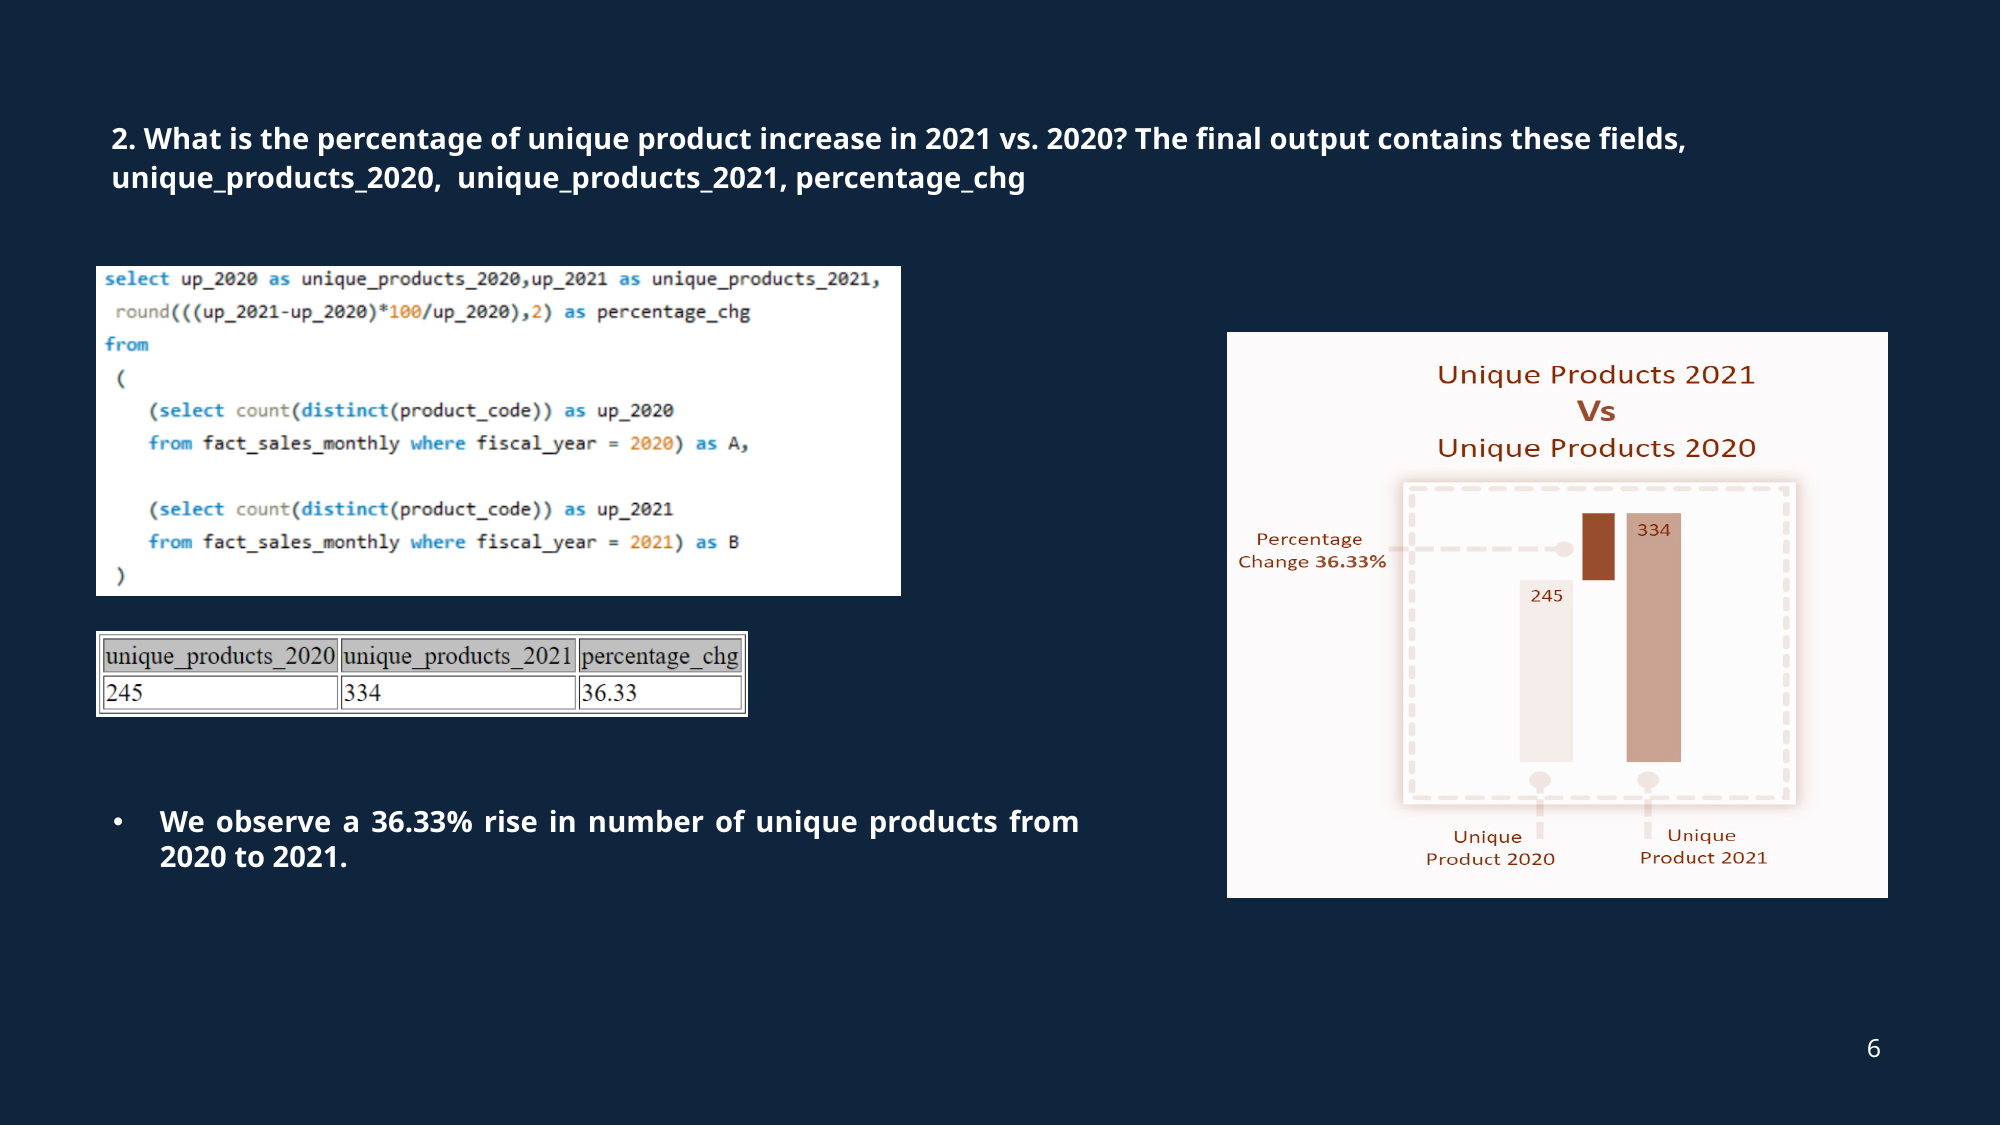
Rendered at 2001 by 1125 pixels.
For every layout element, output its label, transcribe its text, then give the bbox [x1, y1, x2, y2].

picture [96, 266, 901, 596]
title 2. What is the percentage of unique product increase in 2021 vs. 2020? The final output contains these fields, unique_products_2020, unique_products_2021, percentage_chg [96, 83, 1822, 267]
text_box 6 [1836, 1019, 1912, 1080]
picture [96, 631, 748, 717]
text_box We observe a 36.33% rise in number of unique products from 2020 to 2021. [98, 796, 1096, 881]
picture [1227, 332, 1888, 898]
